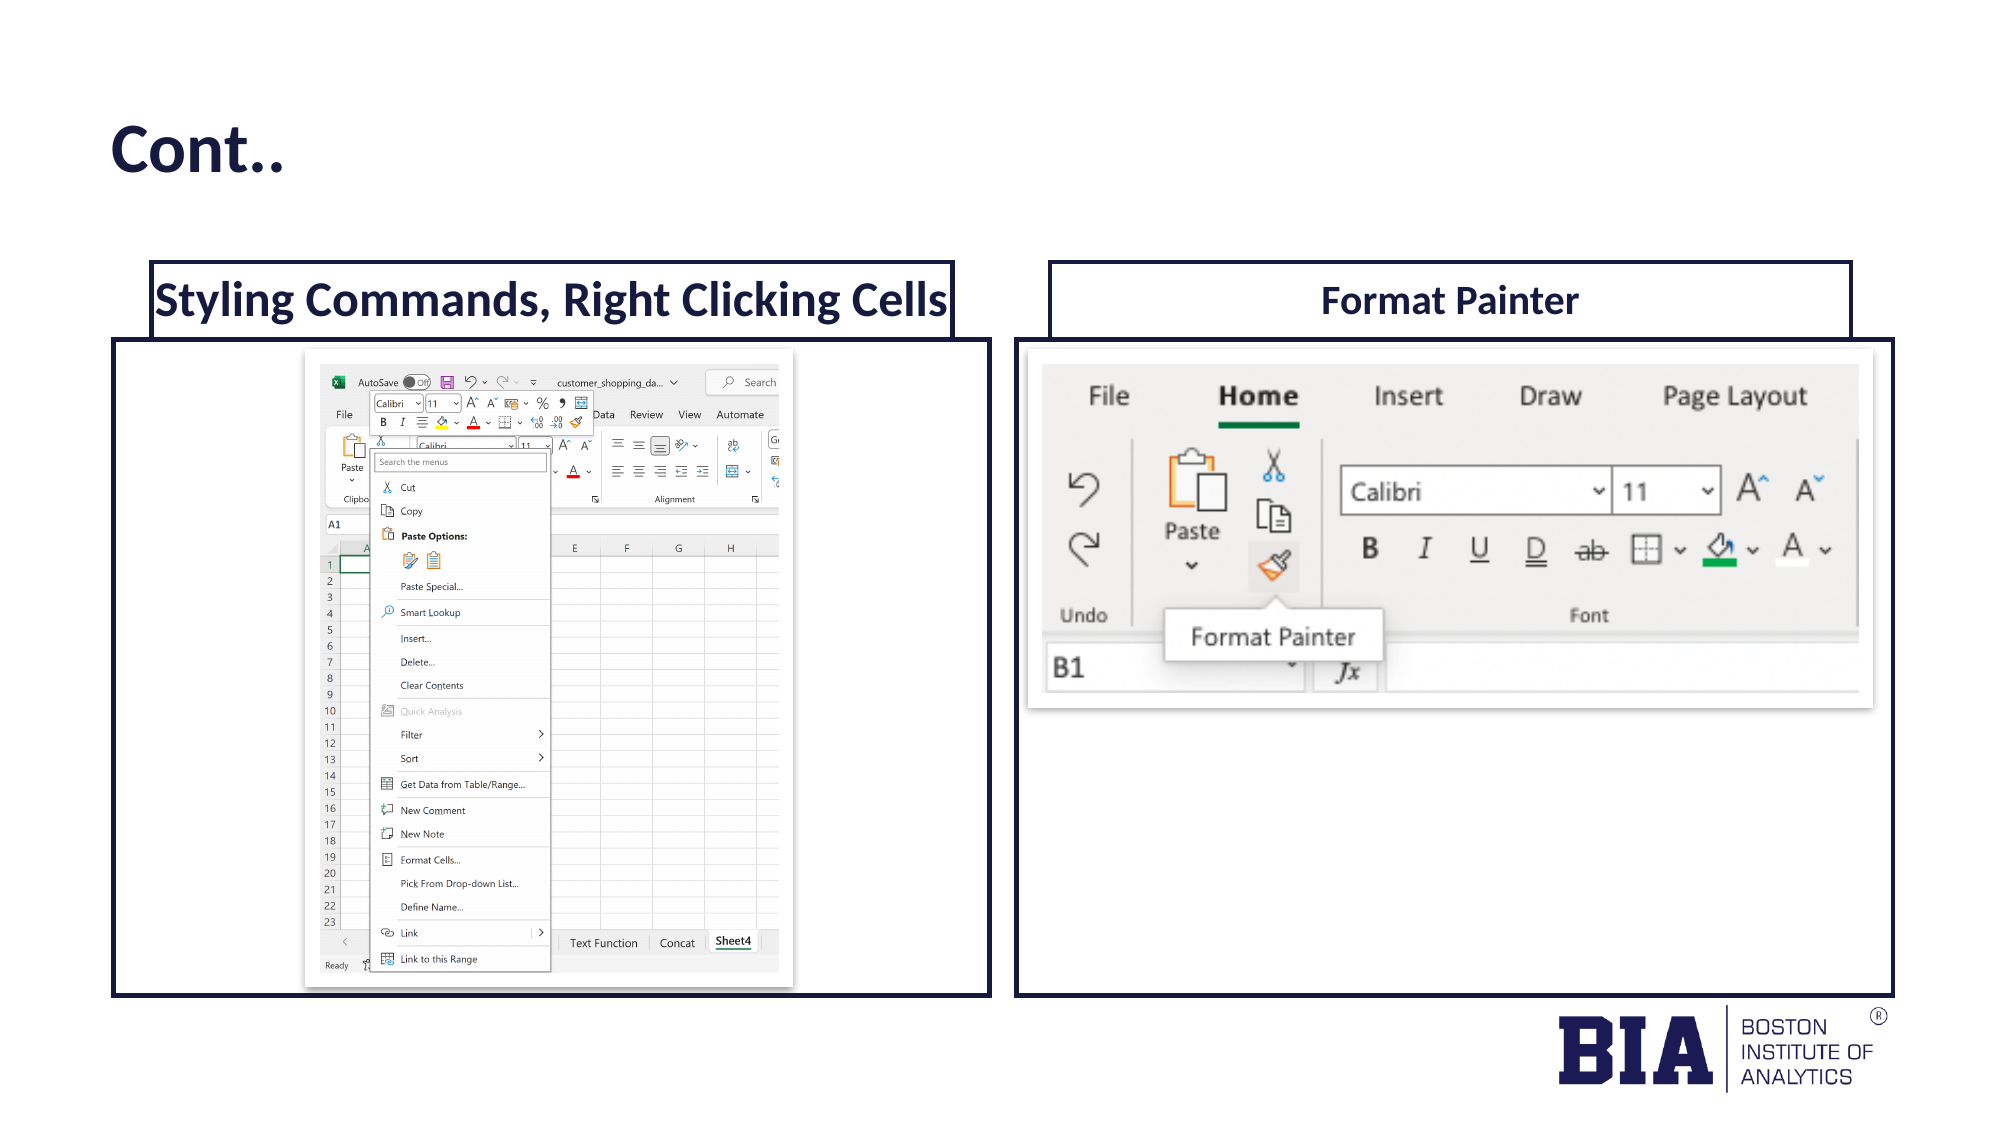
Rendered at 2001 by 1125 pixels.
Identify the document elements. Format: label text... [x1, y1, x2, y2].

picture [1042, 363, 1859, 693]
list Styling Commands, Right Clicking Cells [150, 261, 953, 341]
picture [1557, 1003, 1889, 1094]
text_box [112, 339, 991, 997]
list Format Painter [1049, 261, 1852, 341]
title Cont.. [111, 99, 1889, 200]
picture [319, 363, 779, 973]
text_box [1016, 339, 1894, 997]
